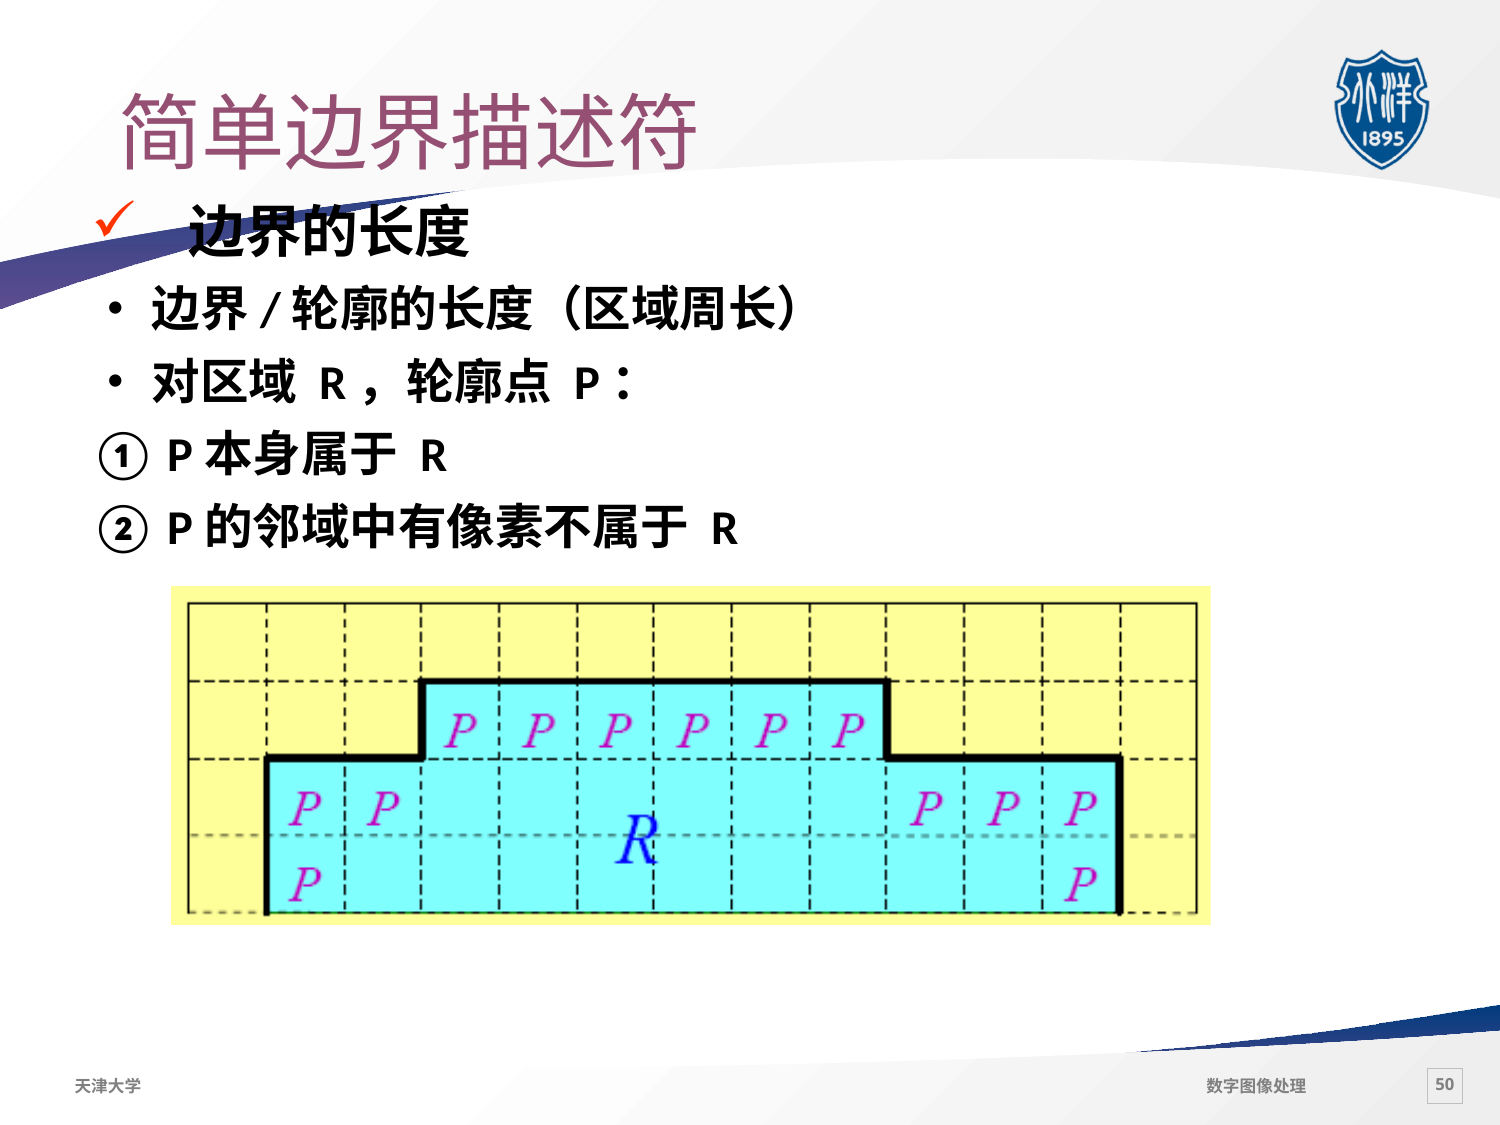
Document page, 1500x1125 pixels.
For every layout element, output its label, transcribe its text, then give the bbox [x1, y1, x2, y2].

title 简单边界描述符 [103, 59, 1397, 196]
picture [1321, 47, 1447, 172]
list 边界的长度 •边界/轮廓的长度（区域周长） •对区域 R，轮廓点 P： ① P本身属于 R ② P的邻域中有像素不属于 R [76, 196, 1427, 563]
picture [170, 586, 1211, 925]
